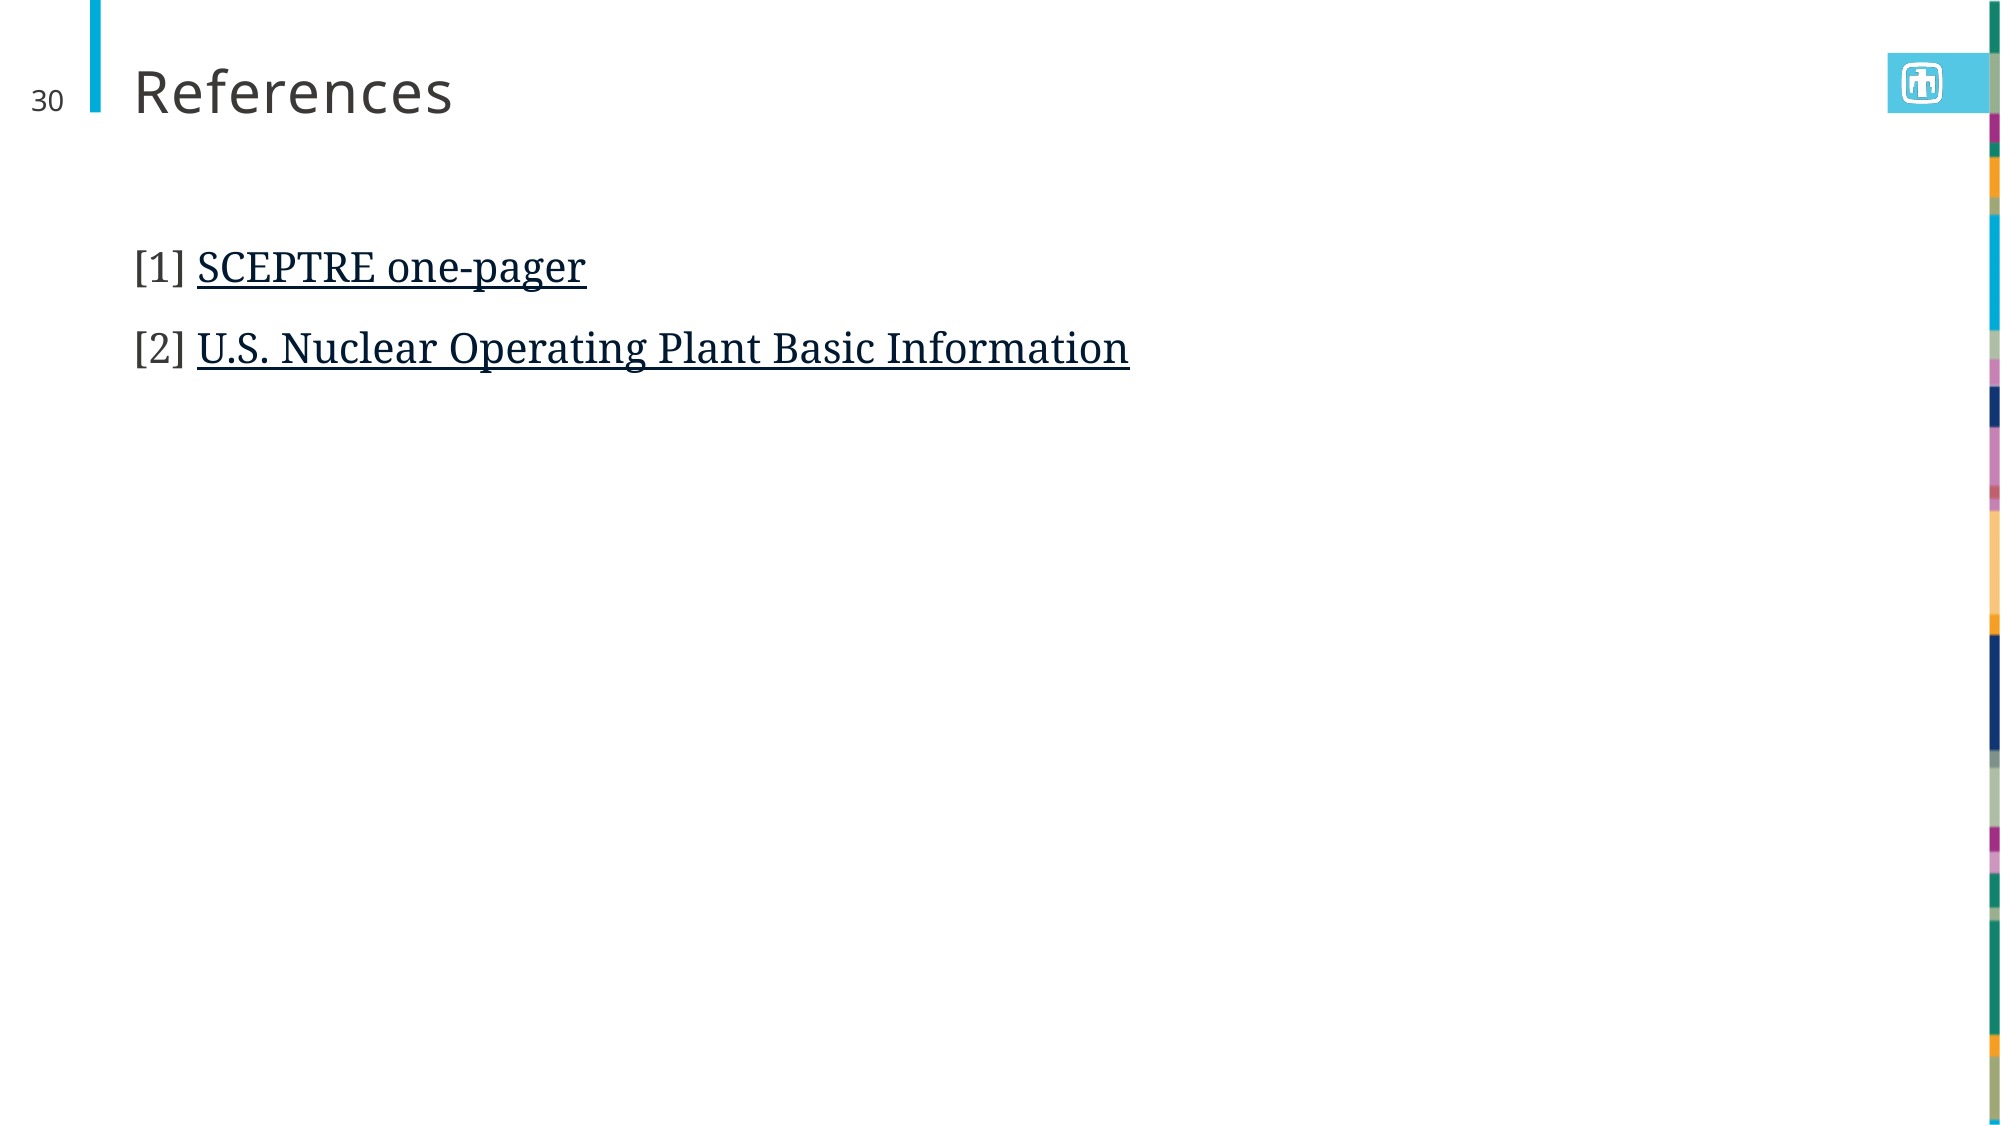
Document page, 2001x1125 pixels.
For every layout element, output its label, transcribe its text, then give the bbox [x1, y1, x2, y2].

picture [1901, 62, 1944, 104]
title References [118, 58, 1769, 153]
list [1] SCEPTRE one-pager [2] U.S. Nuclear Operating Plant Basic Information [118, 234, 1769, 798]
slide_number 30 [10, 71, 80, 132]
picture [1990, 1, 1999, 215]
picture [1990, 330, 1999, 1120]
